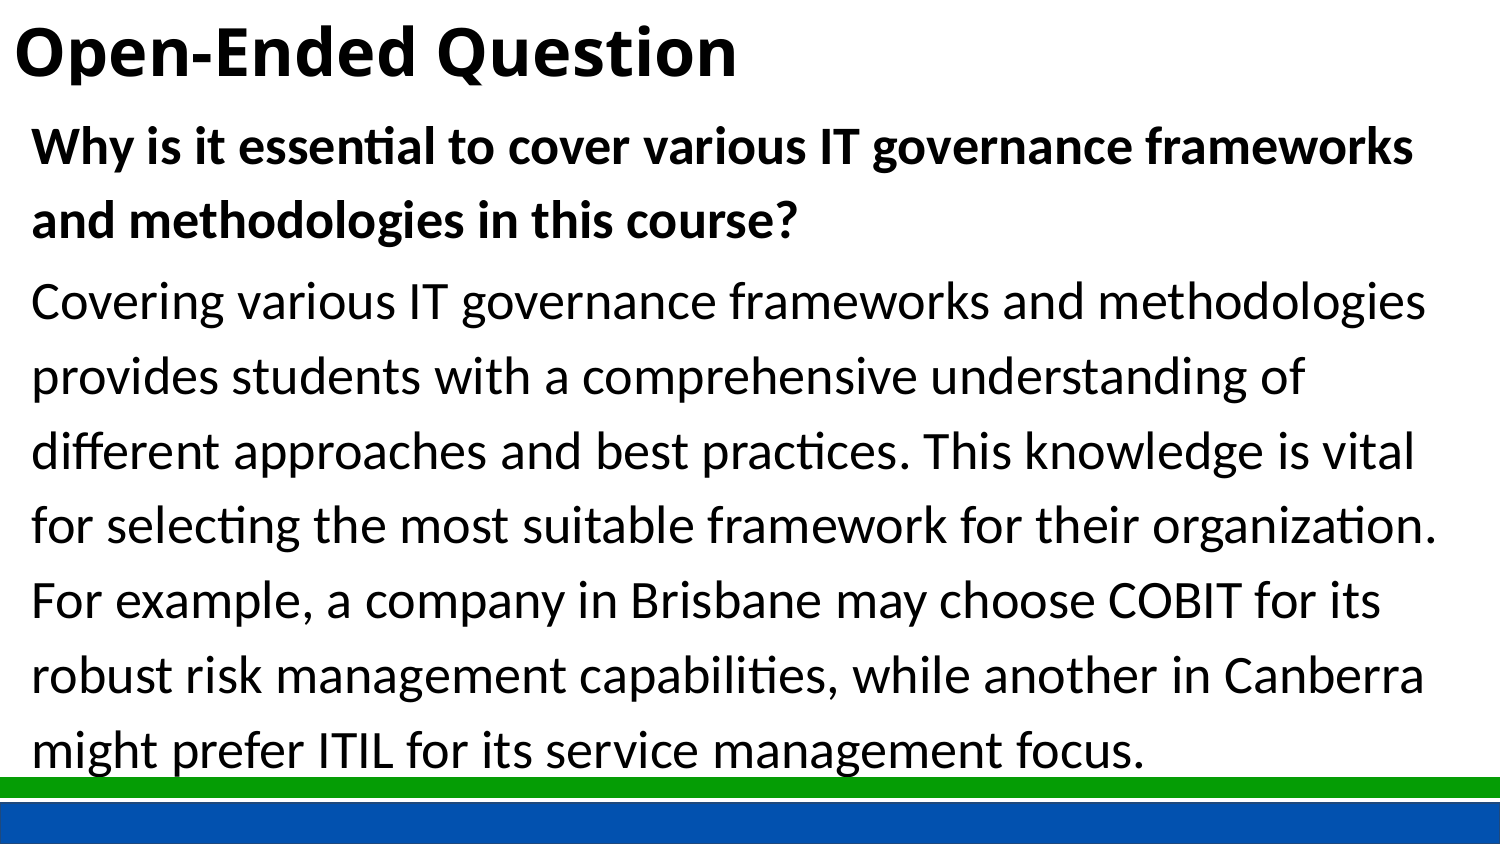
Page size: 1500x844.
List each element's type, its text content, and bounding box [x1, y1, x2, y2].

text_box [0, 803, 1500, 844]
text_box [0, 777, 1500, 798]
text_box Why is it essential to cover various IT governance frameworks and methodologies in this course? Covering various IT governance frameworks and methodologies provides students with a comprehensive understanding of different approaches and best practices. This knowledge is vital for selecting the most suitable framework for their organization. For example, a company in Brisbane may choose COBIT for its robust risk management capabilities, while another in Canberra might prefer ITIL for its service management focus. [0, 85, 1500, 777]
text_box Open-Ended Question [13, 0, 1360, 85]
